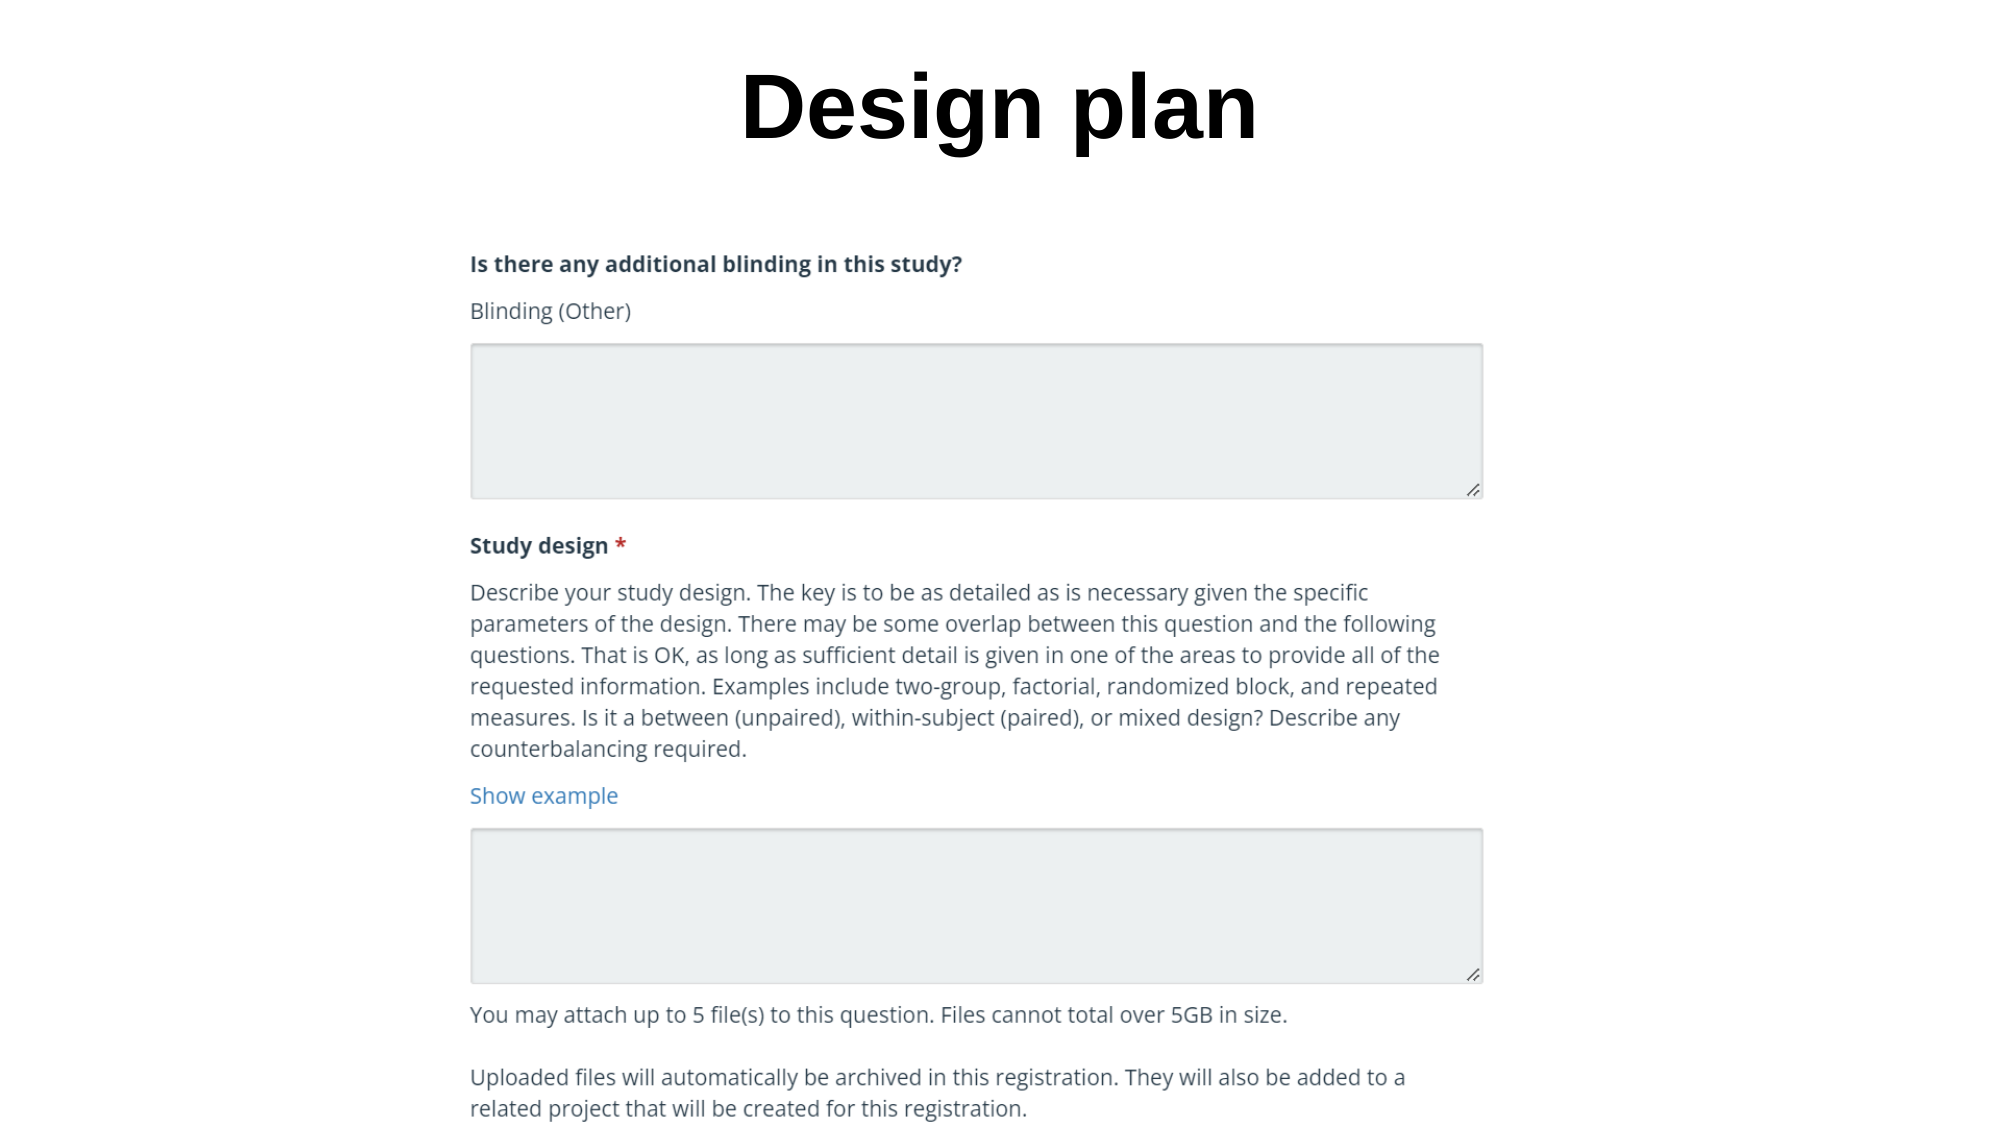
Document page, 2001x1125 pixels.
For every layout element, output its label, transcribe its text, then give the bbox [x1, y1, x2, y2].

picture [460, 247, 1494, 1125]
title Design plan [137, 0, 1863, 218]
